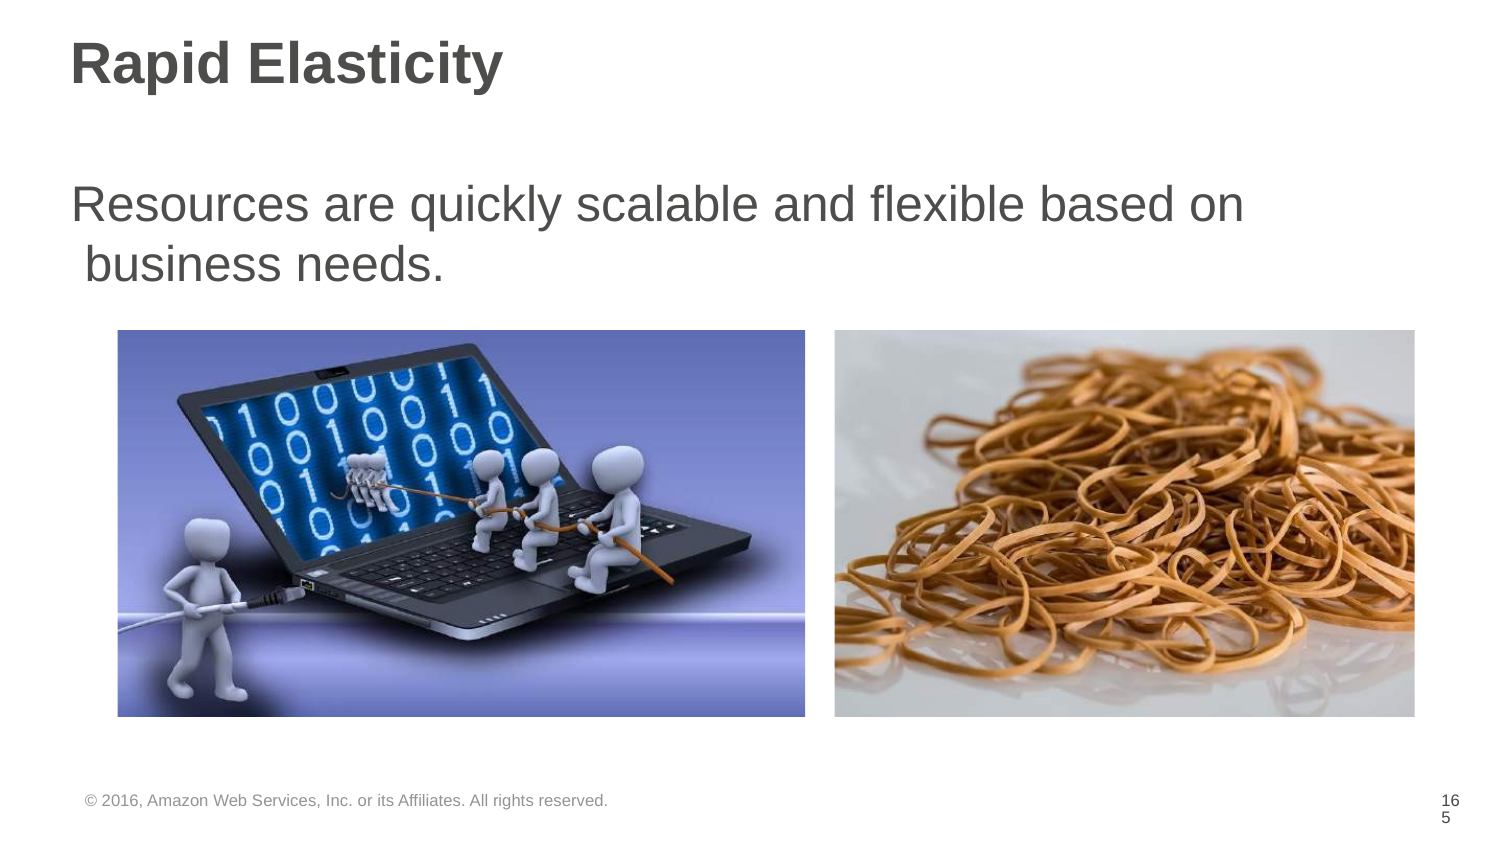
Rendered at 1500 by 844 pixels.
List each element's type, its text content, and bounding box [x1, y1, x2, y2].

footer © 2016, Amazon Web Services, Inc. or its Affiliates. All rights reserved. [82, 789, 613, 844]
text_box Resources are quickly scalable and flexible based on business needs. [68, 169, 1250, 292]
text_box [117, 330, 806, 717]
slide_number ‹#› [1426, 789, 1467, 844]
text_box [834, 330, 1415, 717]
text_box Rapid Elasticity [68, 22, 507, 95]
